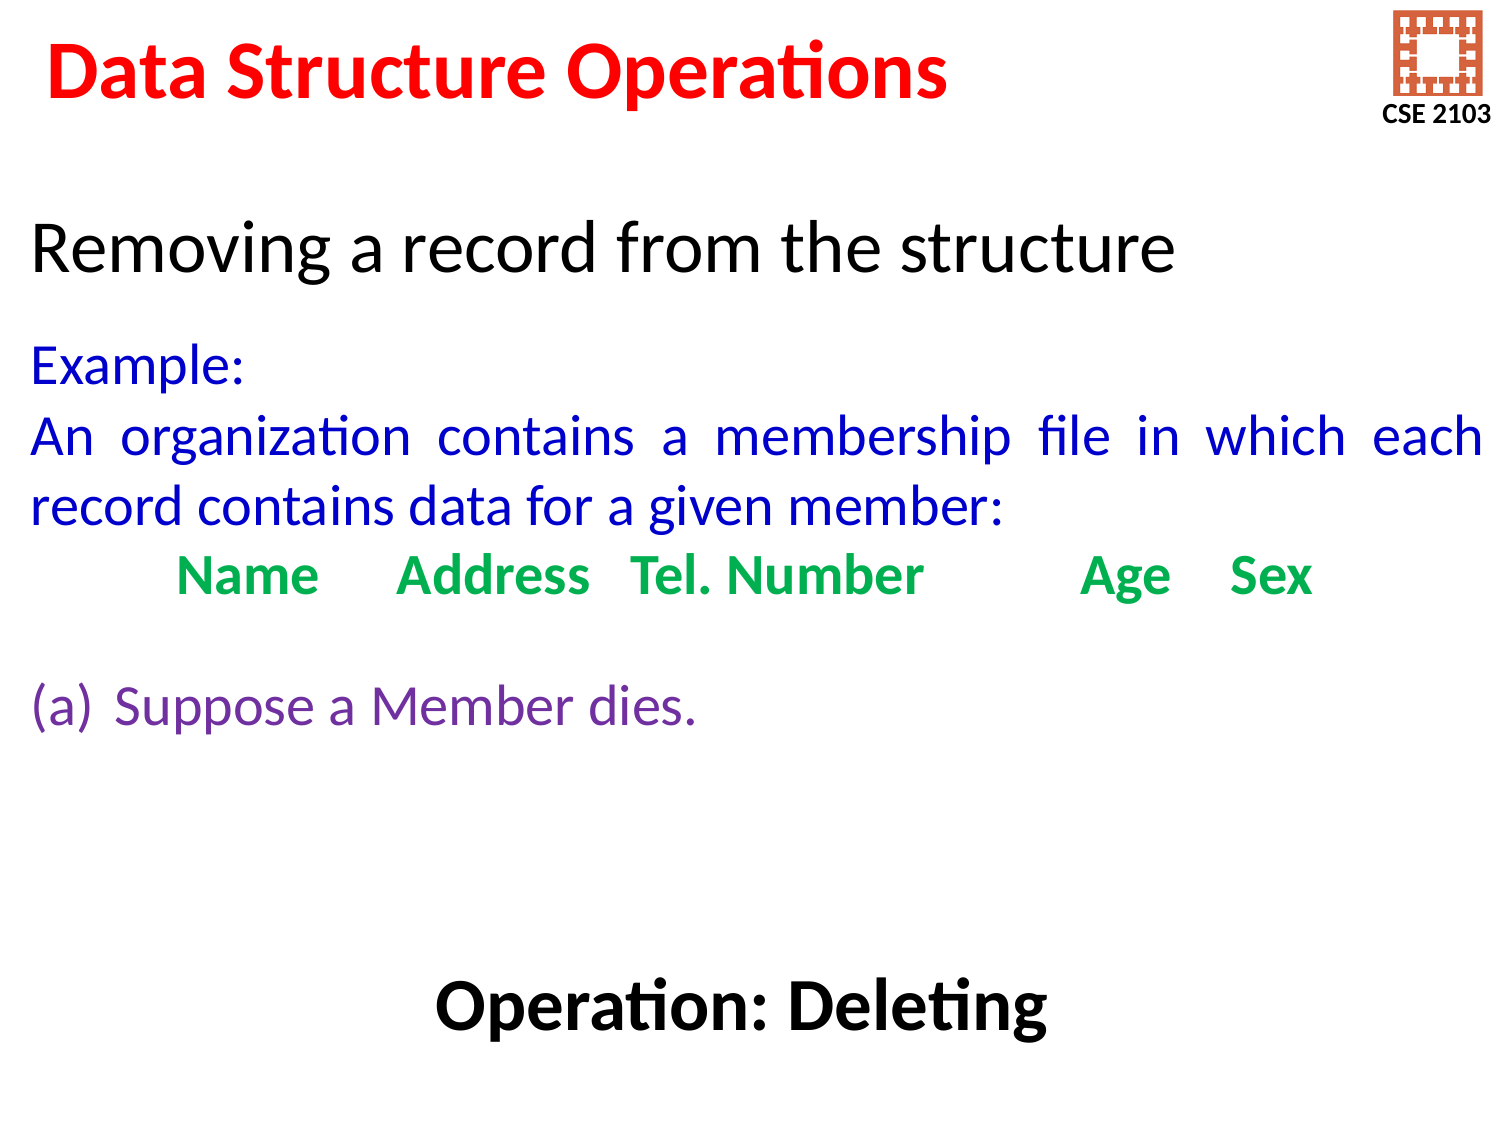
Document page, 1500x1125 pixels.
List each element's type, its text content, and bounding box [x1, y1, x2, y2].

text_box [1367, 8, 1500, 138]
text_box Removing a record from the structure [15, 110, 1478, 296]
text_box Data Structure Operations [31, 7, 1194, 110]
text_box Example: An organization contains a membership file in which each record contains data for a given member: Name Address Tel. Number Age Sex Suppose a Member dies. [15, 319, 1500, 744]
text_box Operation: Deleting [420, 948, 1159, 1054]
